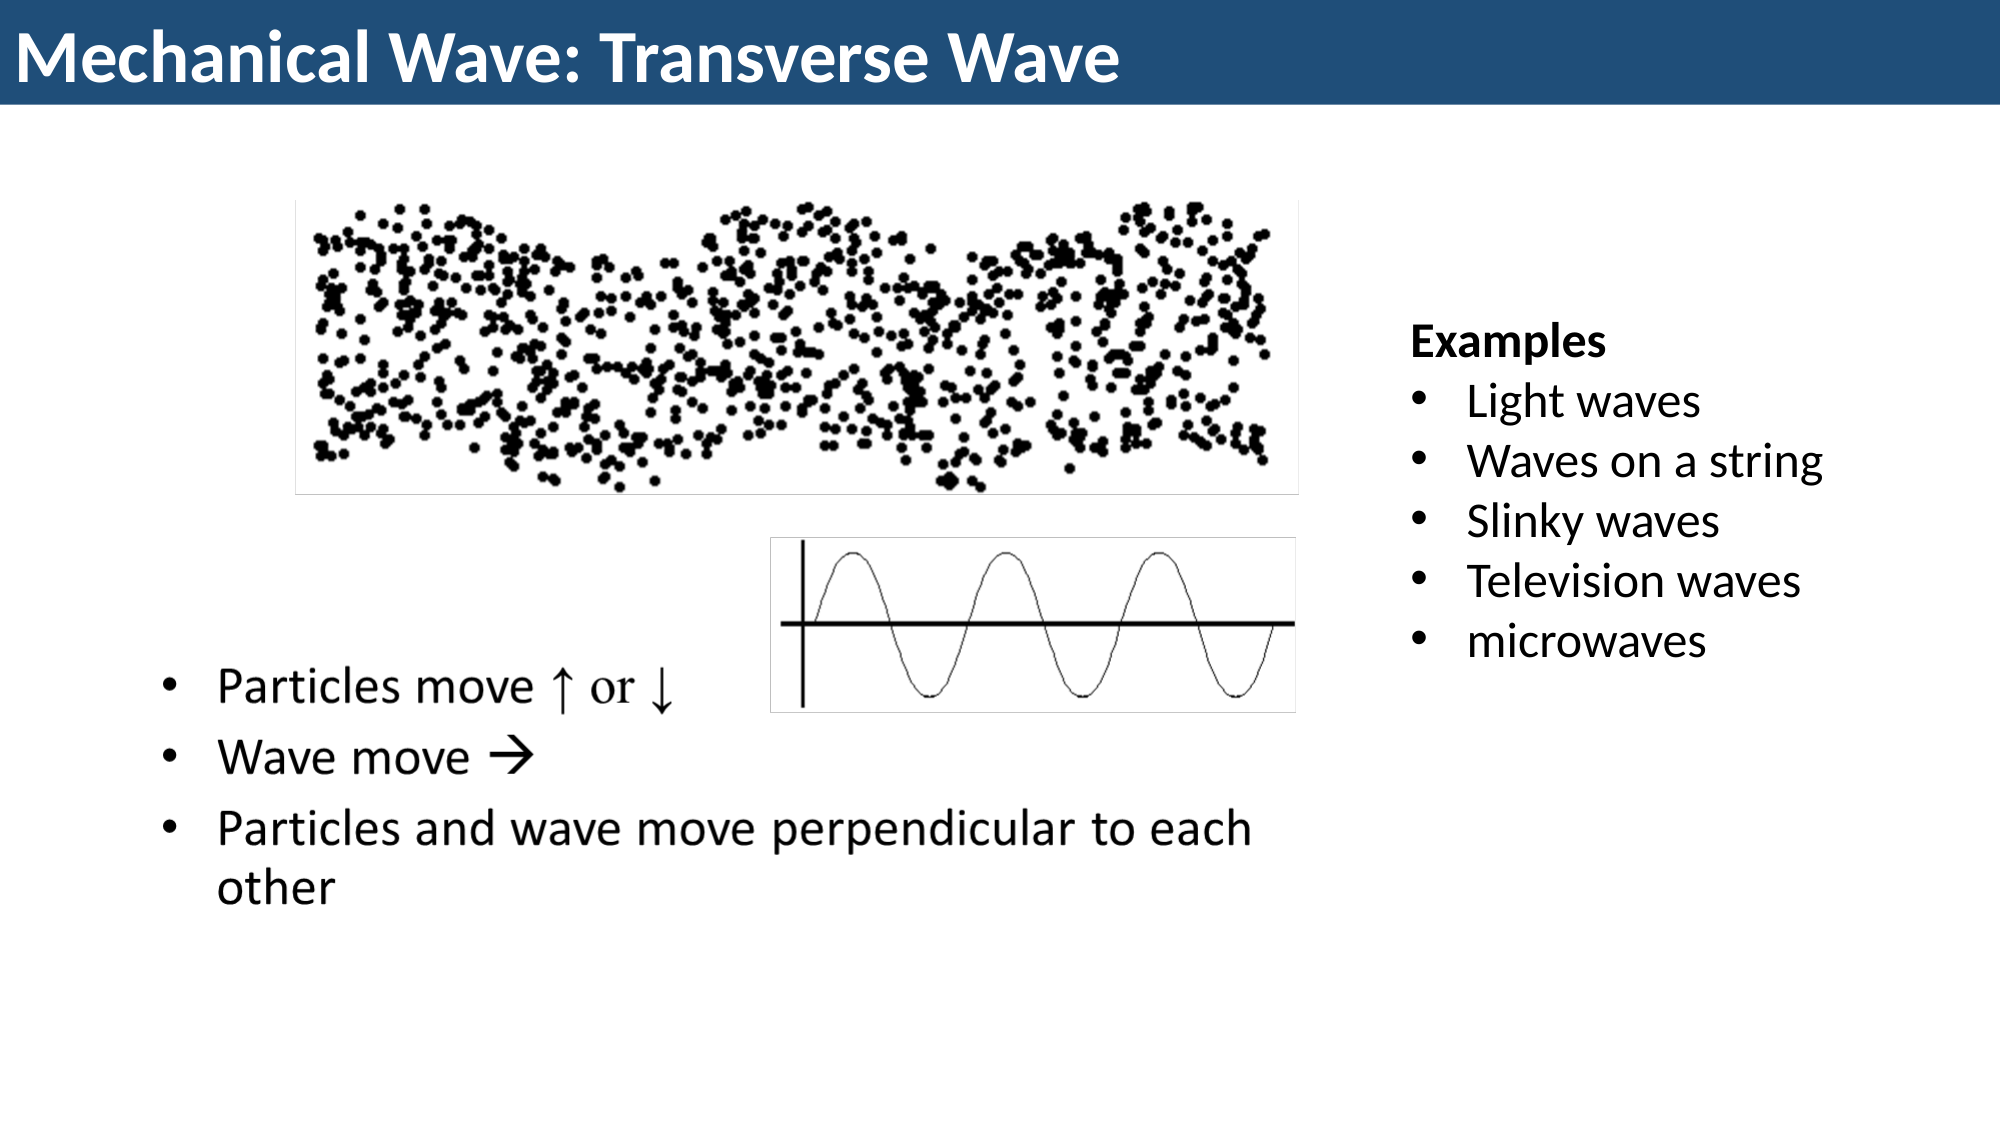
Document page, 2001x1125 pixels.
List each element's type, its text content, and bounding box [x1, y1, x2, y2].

picture [130, 200, 1396, 952]
text_box Mechanical Wave: Transverse Wave [0, 0, 2000, 105]
text_box Examples Light waves Waves on a string Slinky waves Television waves microwaves [1396, 299, 1870, 675]
